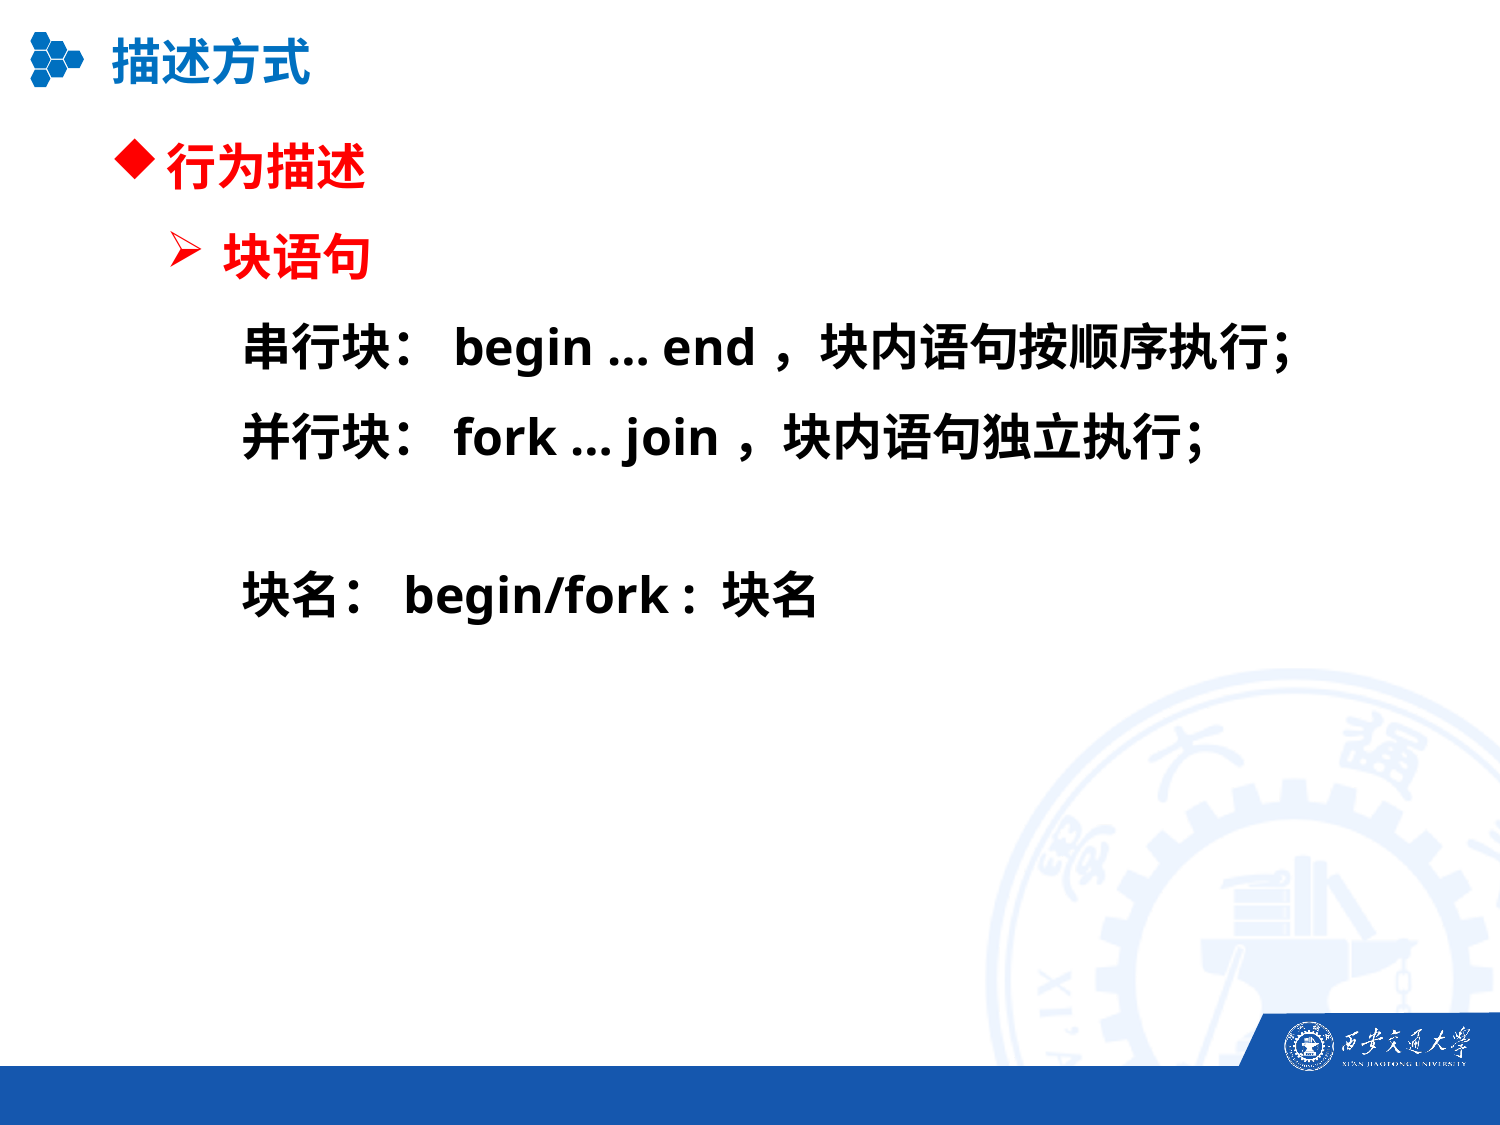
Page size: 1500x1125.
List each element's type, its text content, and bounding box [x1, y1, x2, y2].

text_box 行为描述 块语句 串行块：begin … end，块内语句按顺序执行； 并行块：fork … join，块内语句独立执行； 块名：begin/fork : 块名 [95, 98, 1389, 631]
text_box 描述方式 [96, 22, 327, 98]
